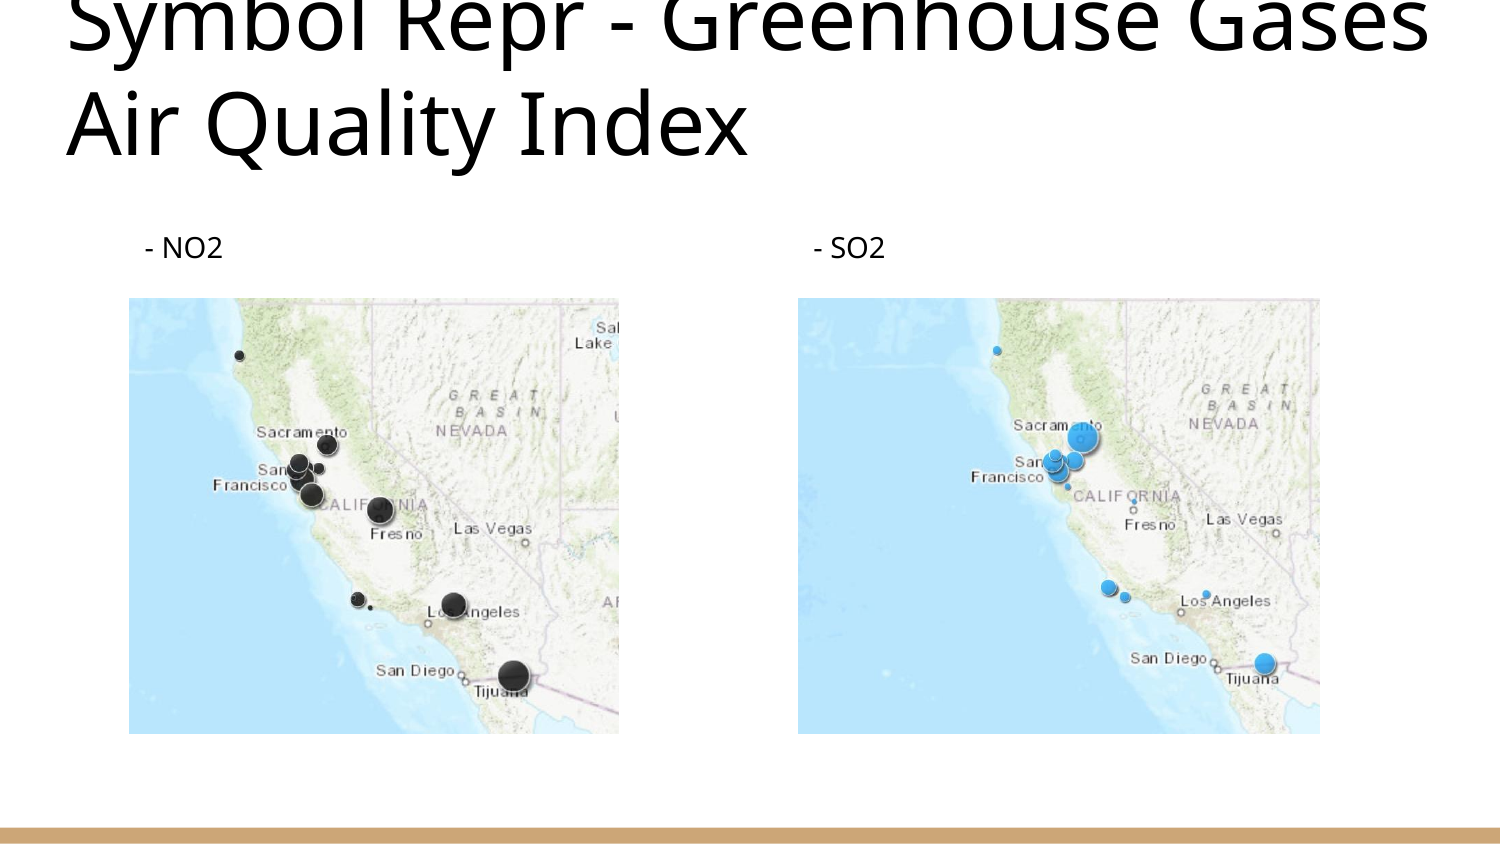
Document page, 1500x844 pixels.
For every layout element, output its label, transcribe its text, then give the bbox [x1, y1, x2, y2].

title Symbol Repr - Greenhouse Gases Air Quality Index [51, 51, 1449, 189]
picture [129, 298, 619, 734]
text_box - NO2 [129, 214, 258, 286]
text_box - SO2 [798, 214, 926, 286]
picture [798, 298, 1320, 734]
